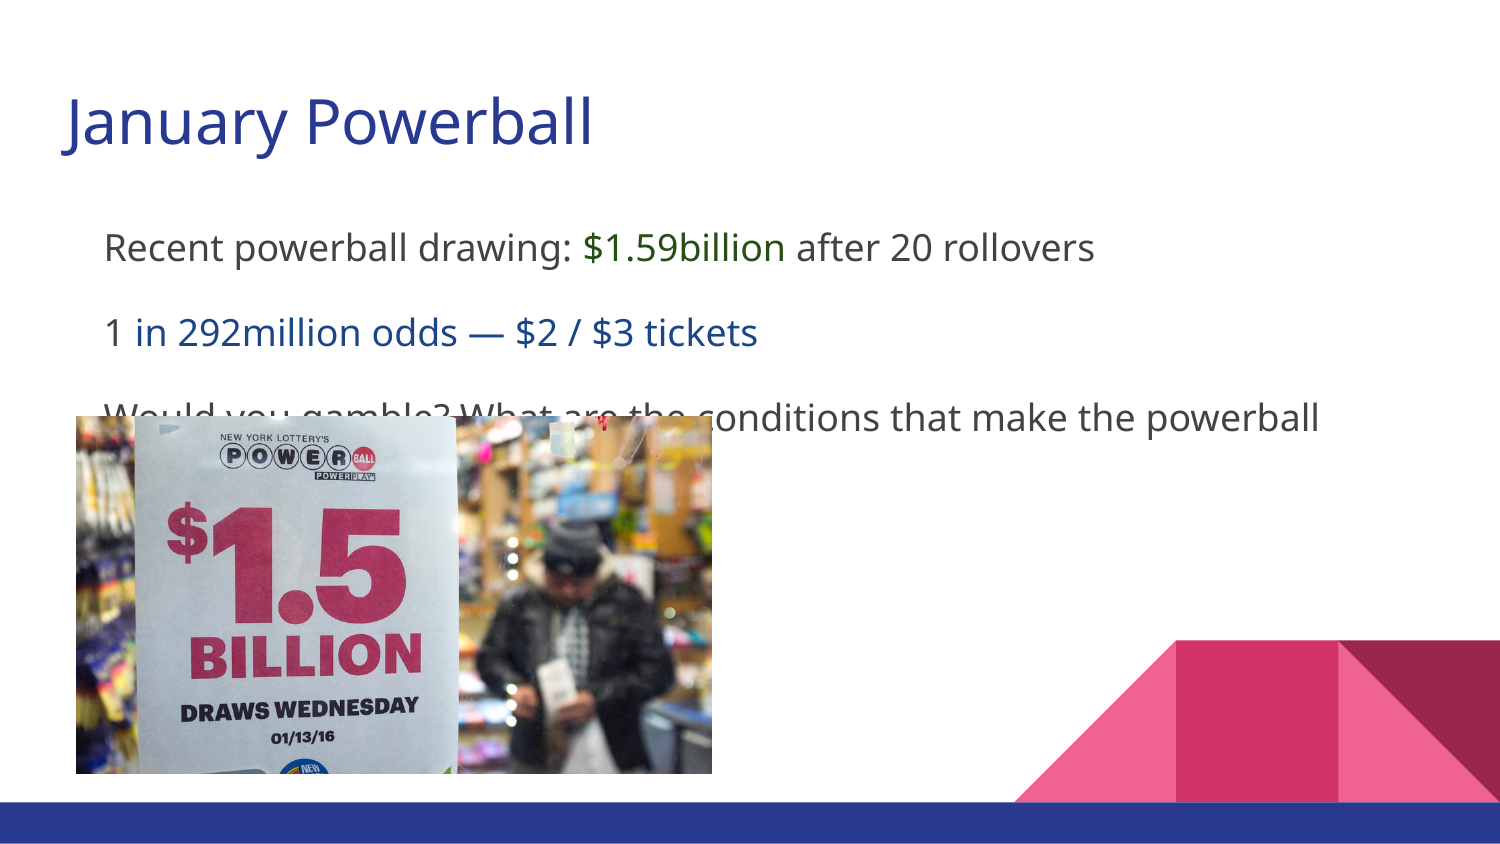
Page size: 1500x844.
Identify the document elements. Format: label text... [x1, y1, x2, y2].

picture [75, 415, 713, 774]
title January Powerball [51, 67, 1449, 167]
list Recent powerball drawing: $1.59billion after 20 rollovers 1 in 292million odds — $2 / $3 tickets Would you gamble? What are the conditions that make the powerball worth it? [51, 201, 1449, 750]
